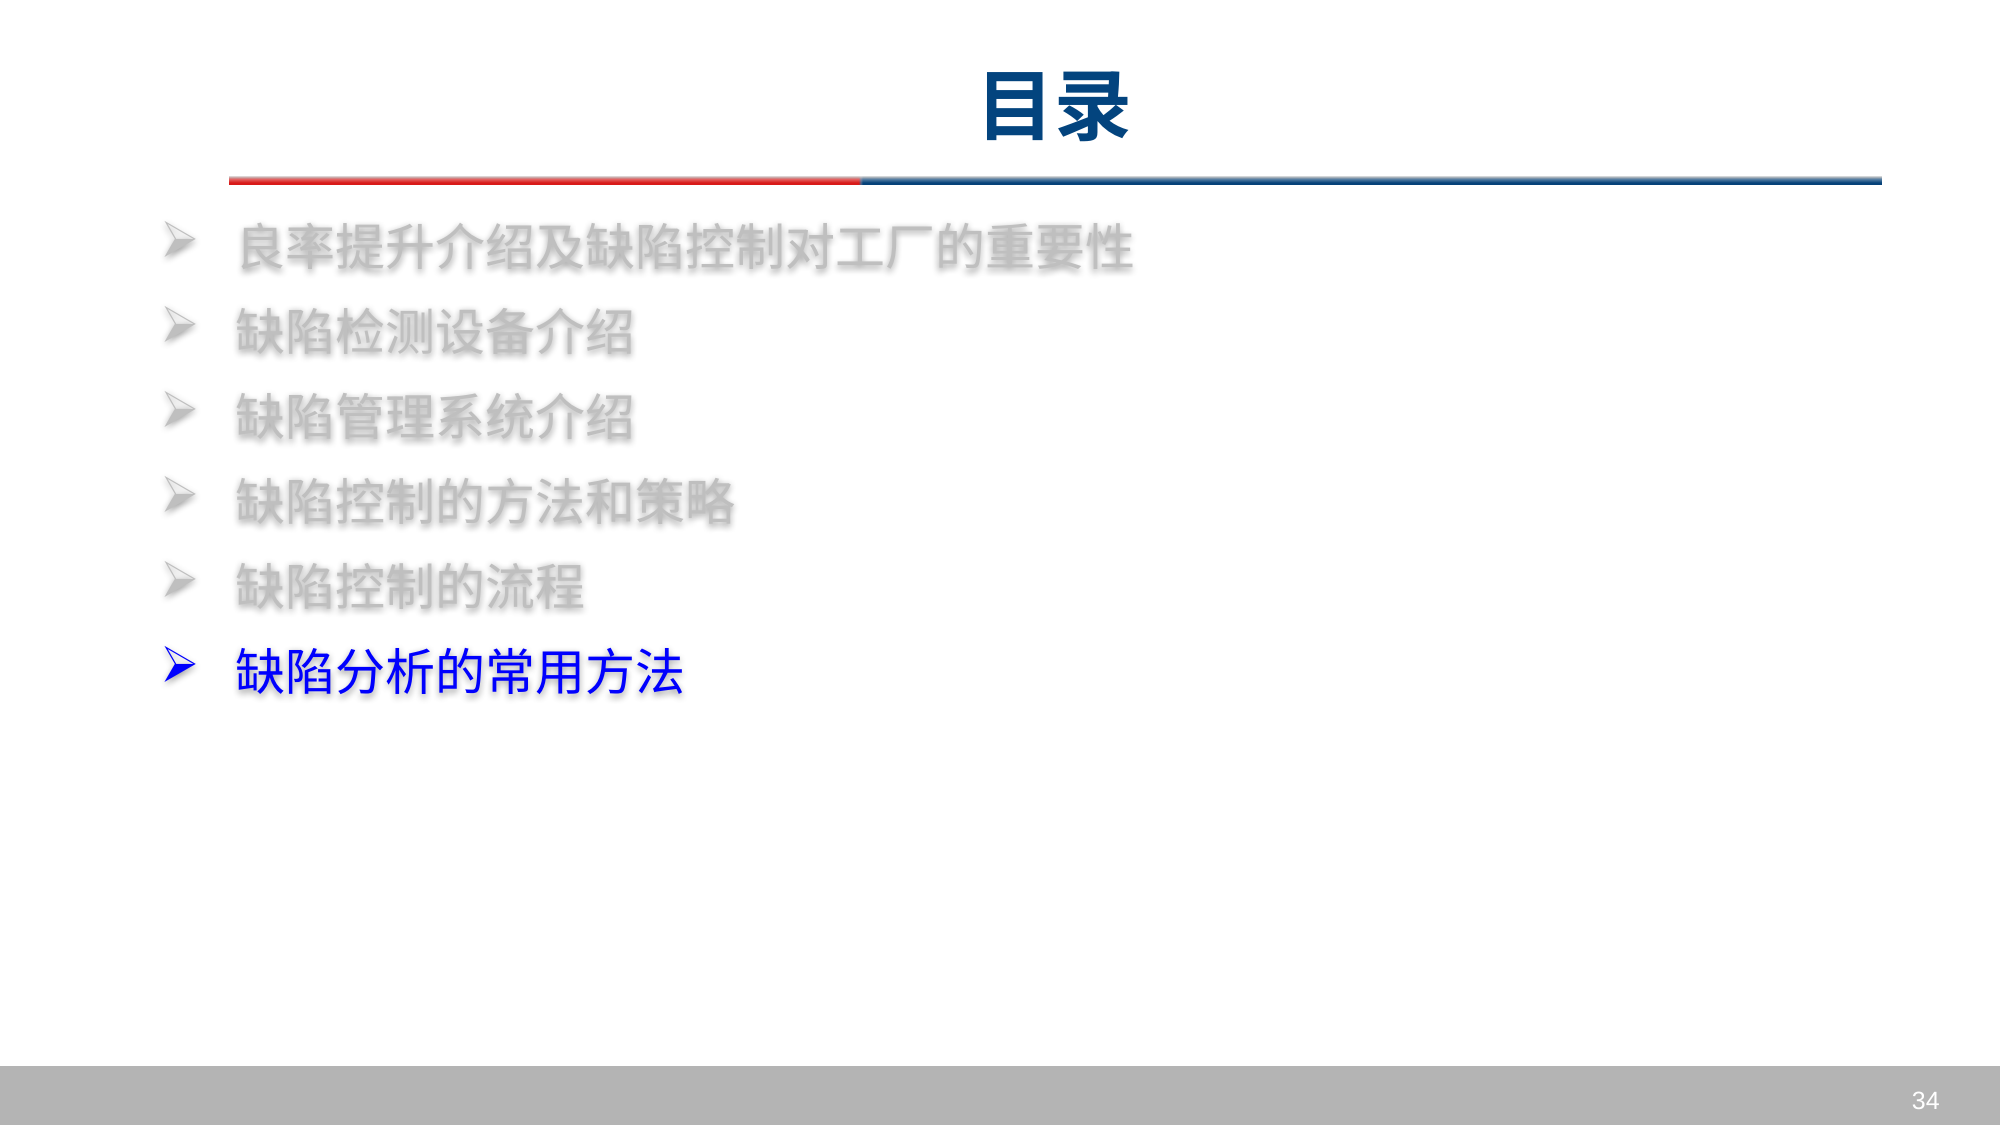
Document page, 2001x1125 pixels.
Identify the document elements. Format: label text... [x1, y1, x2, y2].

slide_number 34 [1488, 1069, 1955, 1125]
title 目录 [226, 22, 1882, 185]
text_box 良率提升介绍及缺陷控制对工厂的重要性 缺陷检测设备介绍 缺陷管理系统介绍 缺陷控制的方法和策略 缺陷控制的流程 缺陷分析的常用方法 [145, 207, 1489, 708]
